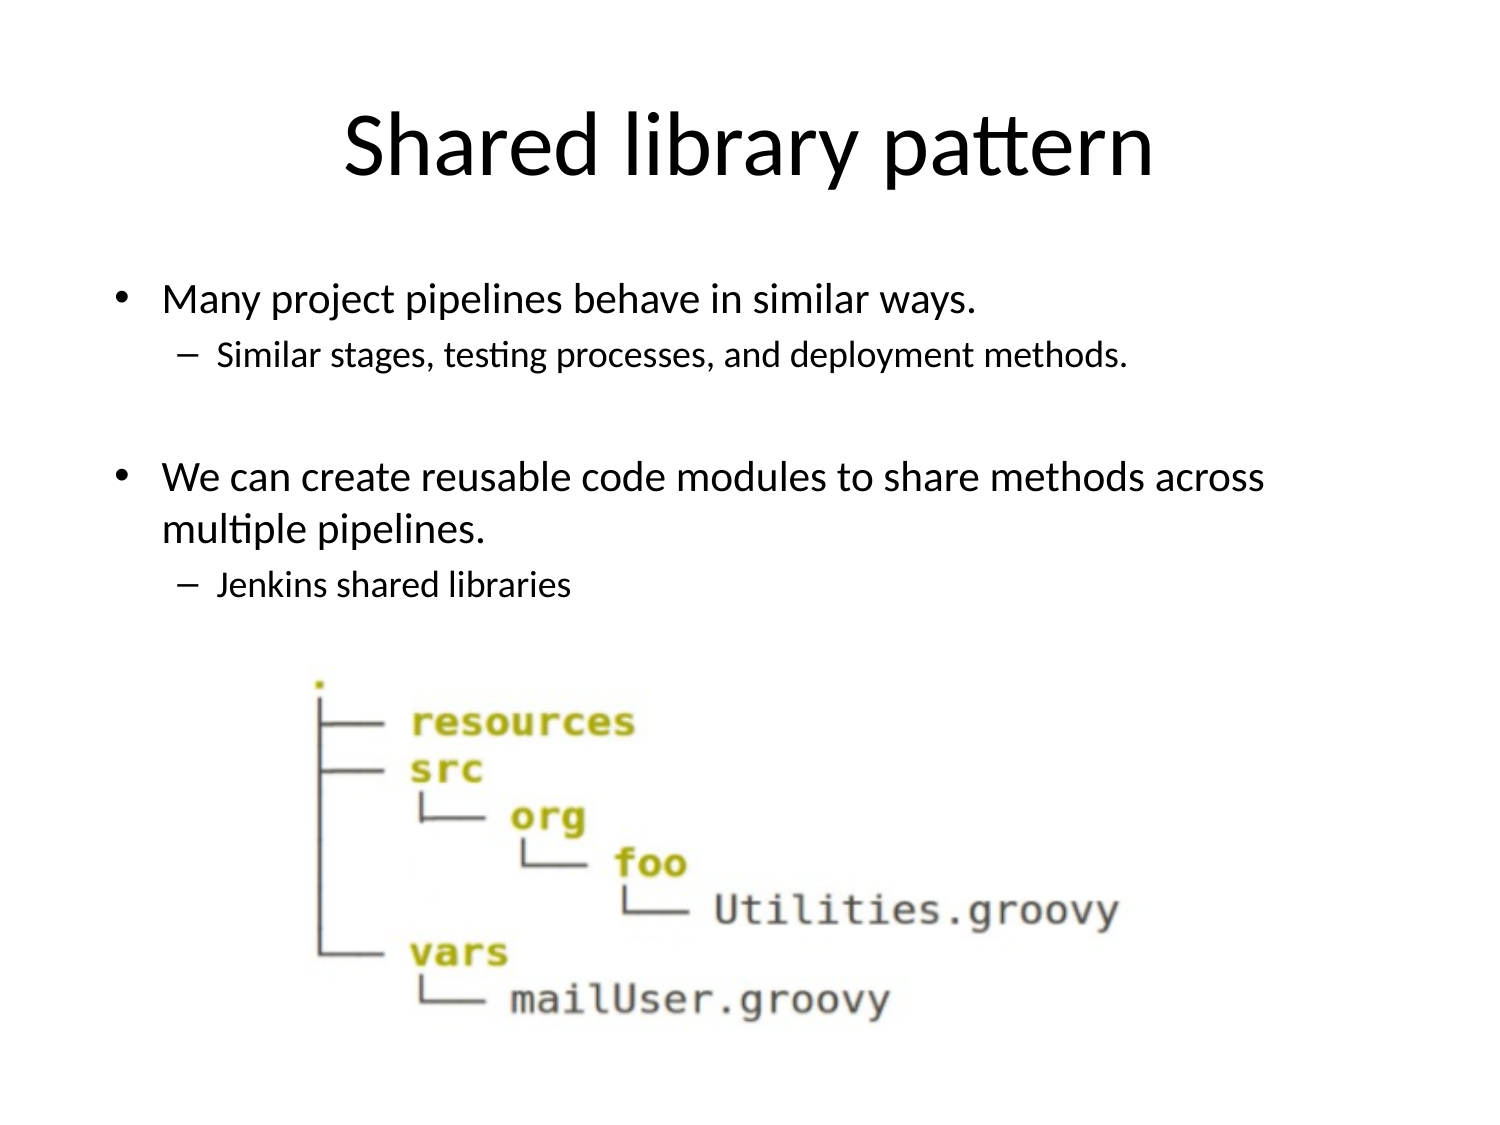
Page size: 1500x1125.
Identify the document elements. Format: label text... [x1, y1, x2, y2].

list Many project pipelines behave in similar ways. Similar stages, testing processes, and deployment methods. We can create reusable code modules to share methods across multiple pipelines. Jenkins shared libraries [99, 262, 1425, 615]
title Shared library pattern [75, 45, 1425, 233]
picture [297, 658, 1177, 1072]
